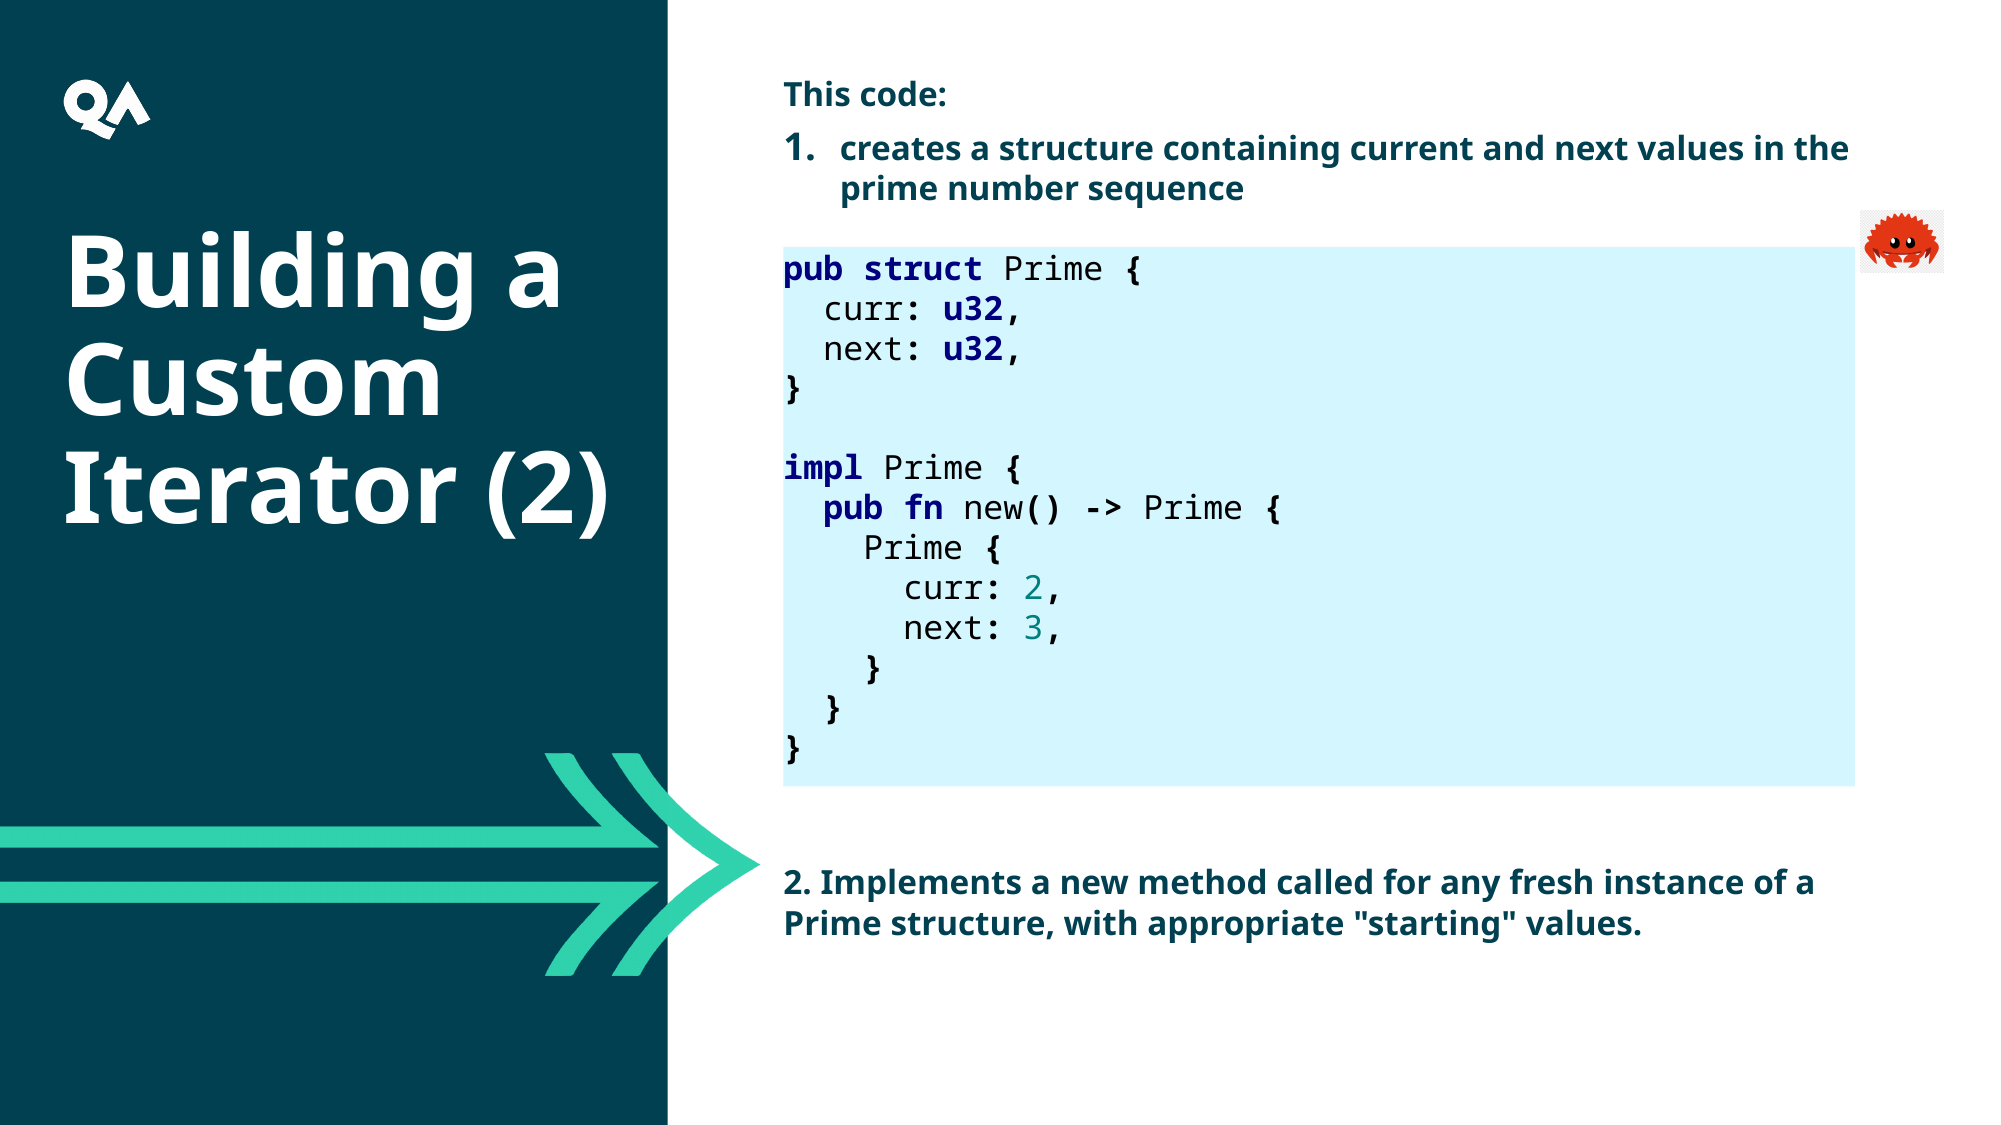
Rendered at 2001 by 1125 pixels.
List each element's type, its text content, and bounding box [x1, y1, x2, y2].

picture [1859, 210, 1944, 273]
picture [0, 882, 657, 975]
list Building a Custom Iterator (2) [63, 221, 628, 673]
picture [613, 727, 775, 995]
picture [107, 83, 149, 124]
picture [0, 754, 657, 847]
text_box pub struct Prime { curr: u32, next: u32, } impl Prime { pub fn new() -> Prime { Prime { curr: 2, next: 3, } } } [783, 246, 1855, 787]
list This code: creates a structure containing current and next values in the prime number sequence 2. Implements a new method called for any fresh instance of a Prime structure, with appropriate "starting" values. [783, 73, 1905, 915]
picture [64, 80, 114, 139]
